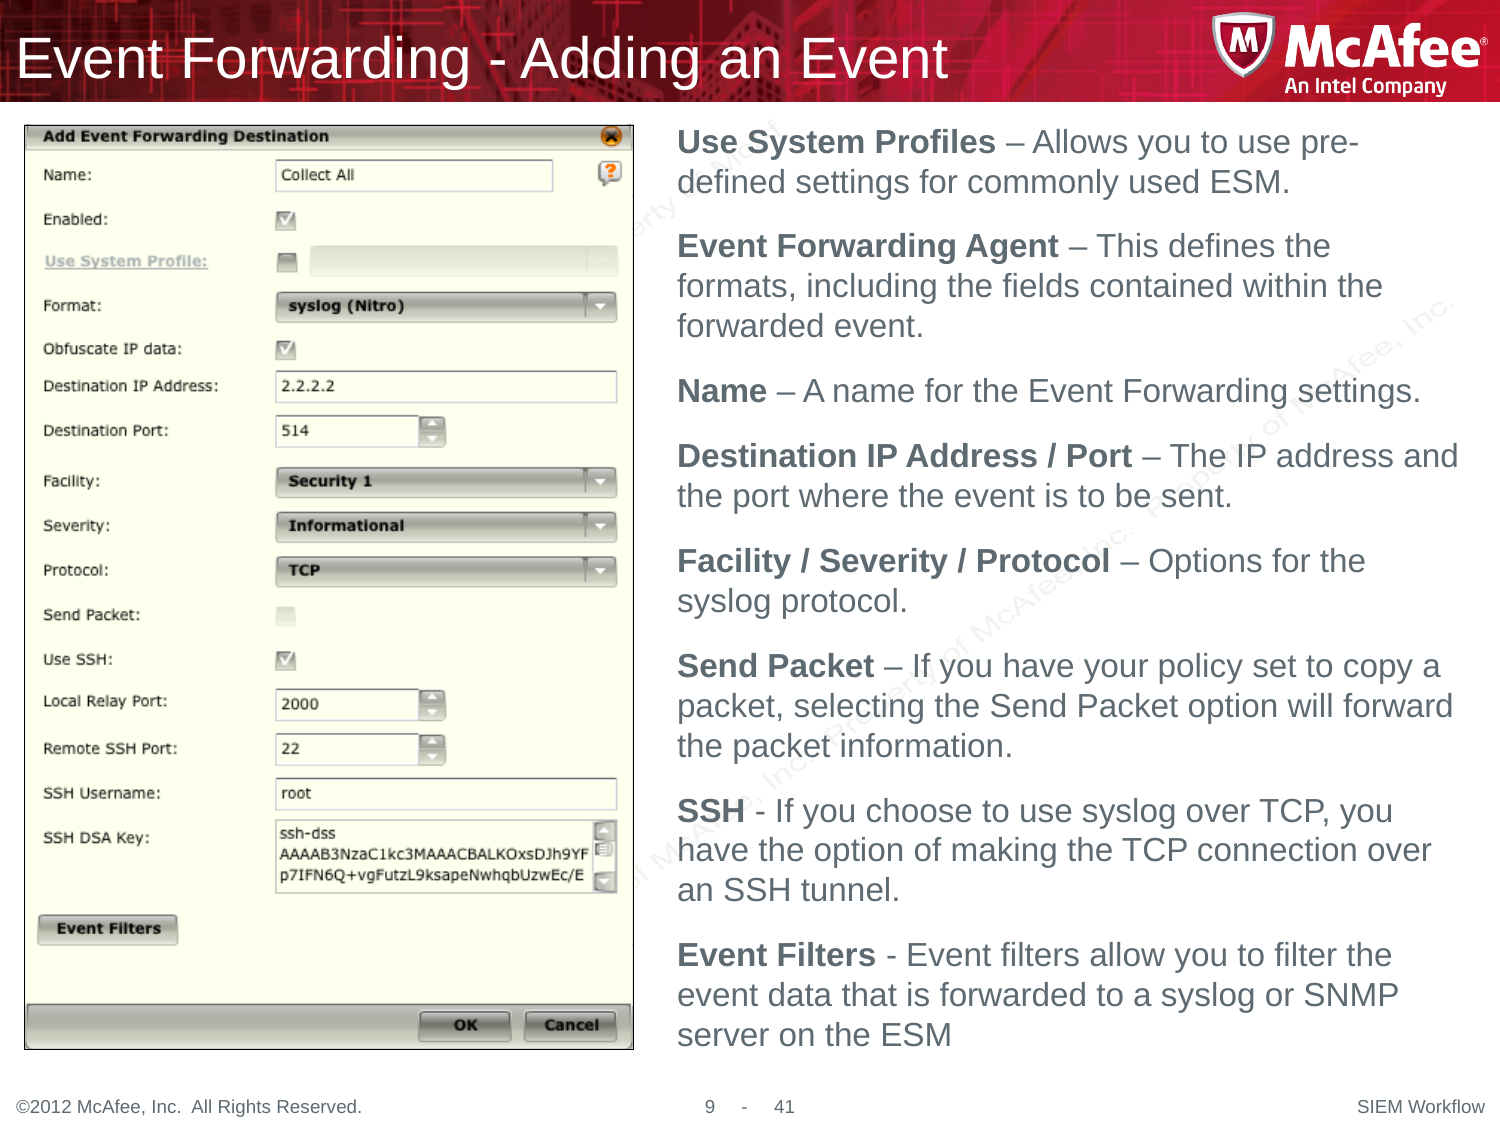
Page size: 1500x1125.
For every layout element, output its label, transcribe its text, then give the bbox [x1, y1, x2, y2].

picture [0, 0, 1500, 1051]
title Event Forwarding - Adding an Event [0, 0, 1172, 98]
footer SIEM Workflow [924, 1087, 1500, 1125]
text_box Use System Profiles – Allows you to use pre-defined settings for commonly used ESM. Event Forwarding Agent – This defines the formats, including the fields contained within the forwarded event. Name – A name for the Event Forwarding settings. Destination IP Address / Port – The IP address and the port where the event is to be sent. Facility / Severity / Protocol – Options for the syslog protocol. Send Packet – If you have your policy set to copy a packet, selecting the Send Packet option will forward the packet information. SSH - If you choose to use syslog over TCP, you have the option of making the TCP connection over an SSH tunnel. Event Filters - Event filters allow you to filter the event data that is forwarded to a syslog or SNMP server on the ESM [662, 112, 1475, 1061]
